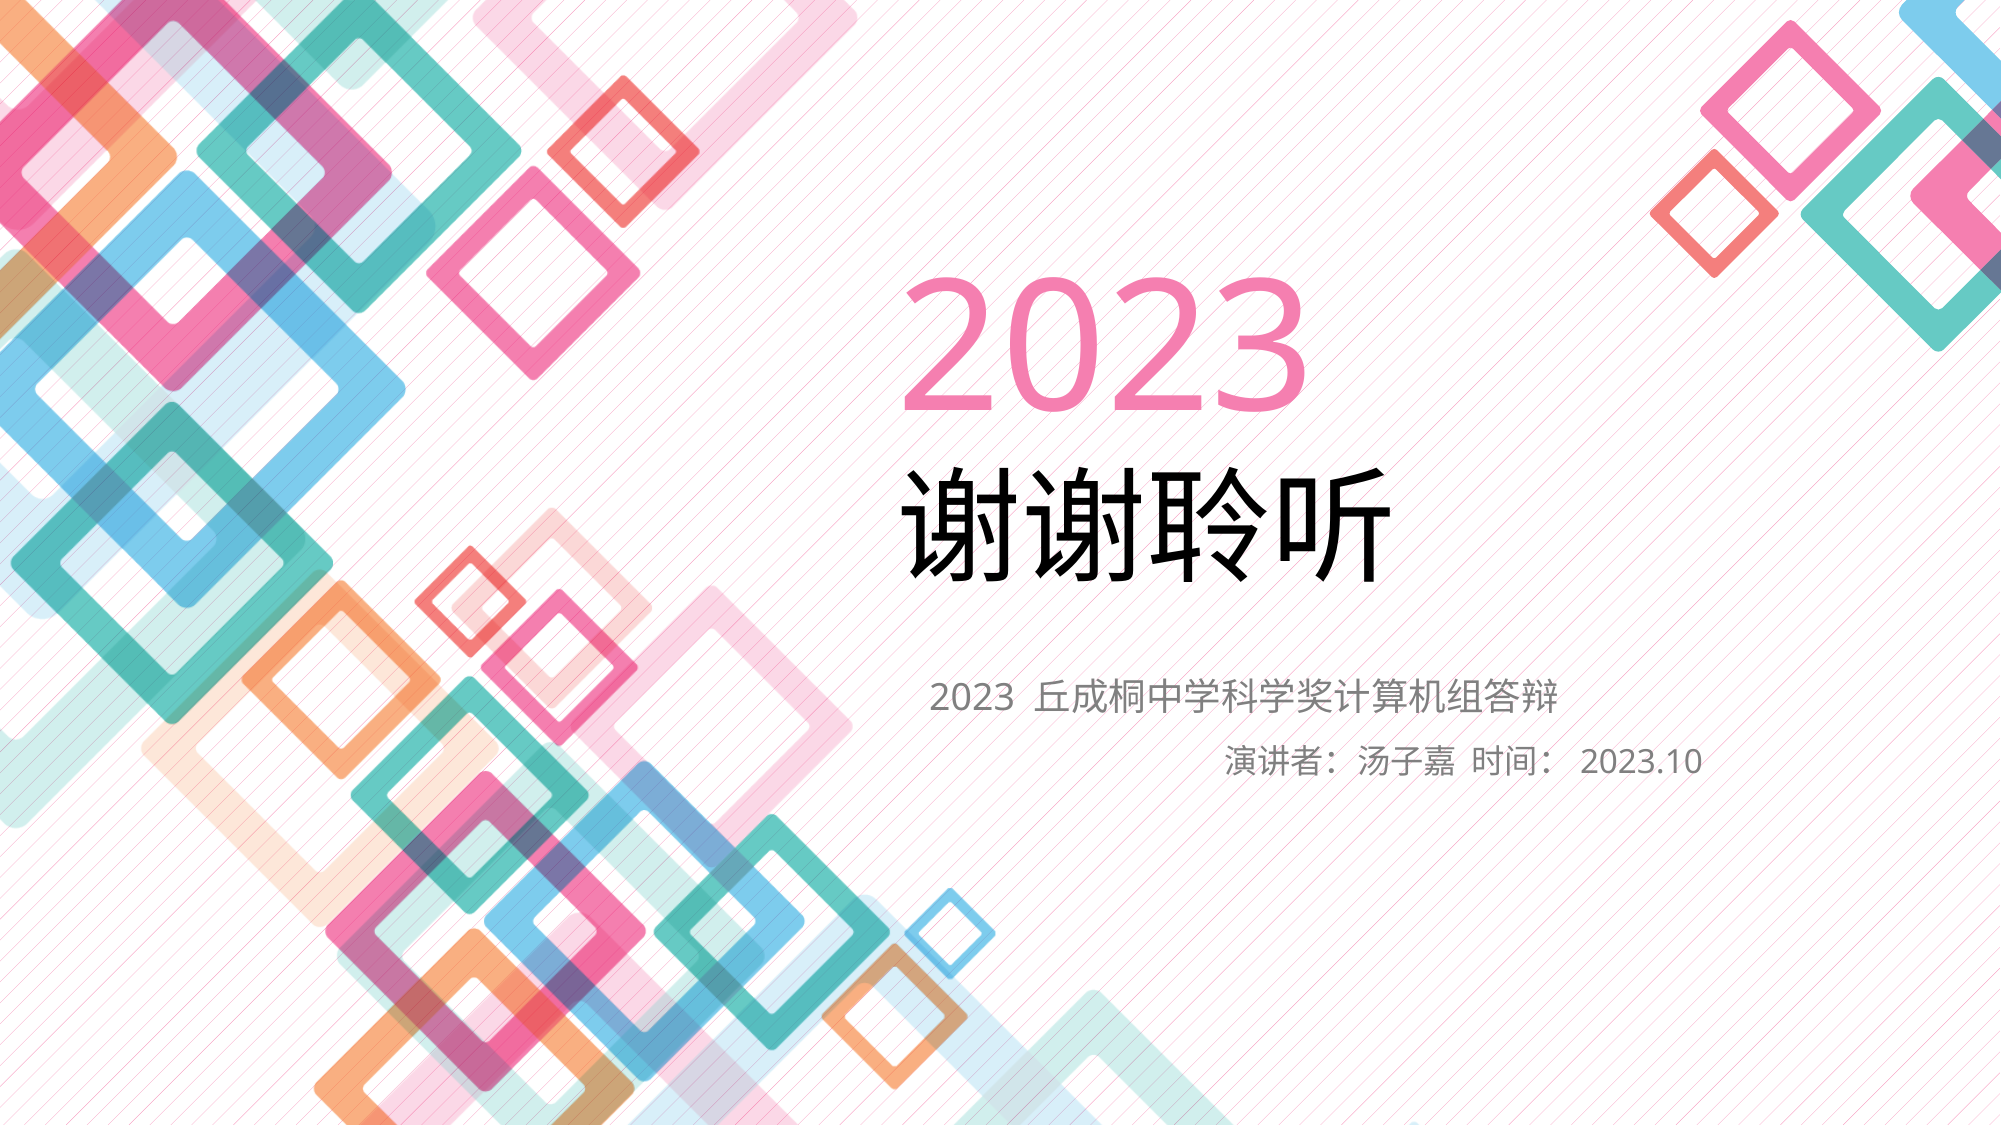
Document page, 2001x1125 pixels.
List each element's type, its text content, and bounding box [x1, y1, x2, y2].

picture [1661, 0, 2000, 407]
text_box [928, 672, 1721, 789]
text_box 2023 谢谢聆听 [1501, 219, 1721, 605]
picture [0, 0, 1497, 1125]
